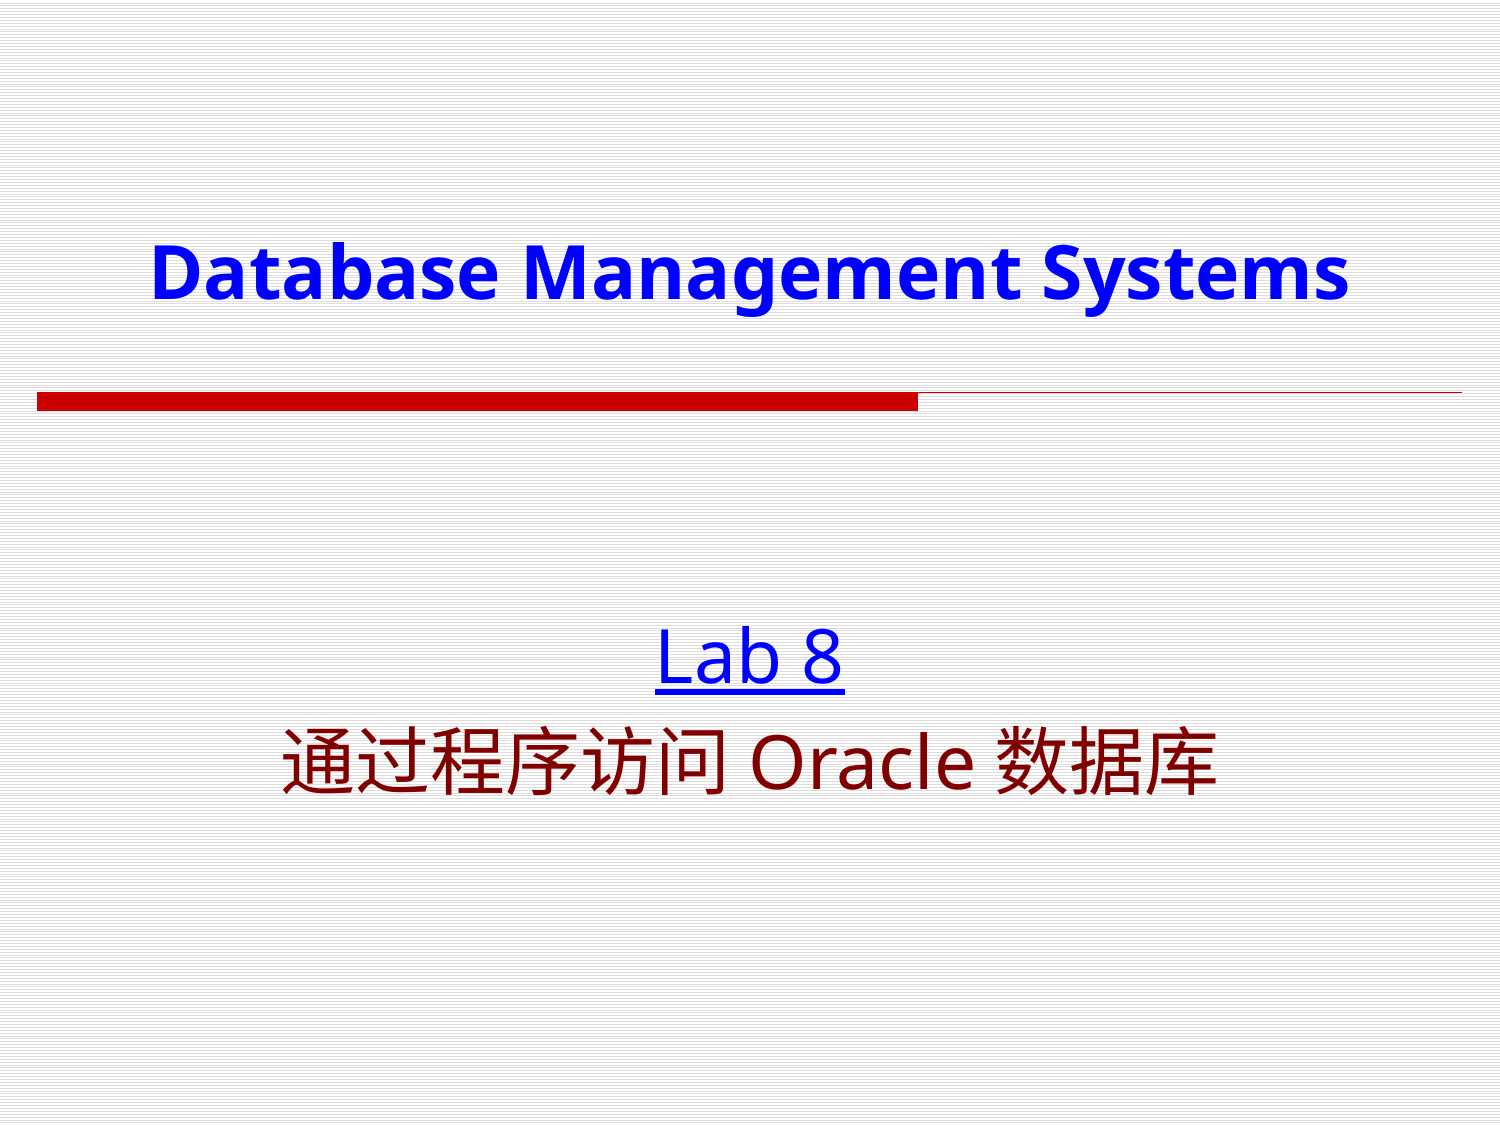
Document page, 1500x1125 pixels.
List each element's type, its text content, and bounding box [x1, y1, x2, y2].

title Database Management Systems [37, 75, 1463, 375]
subtitle Lab 8 通过程序访问Oracle数据库 [37, 562, 1463, 863]
